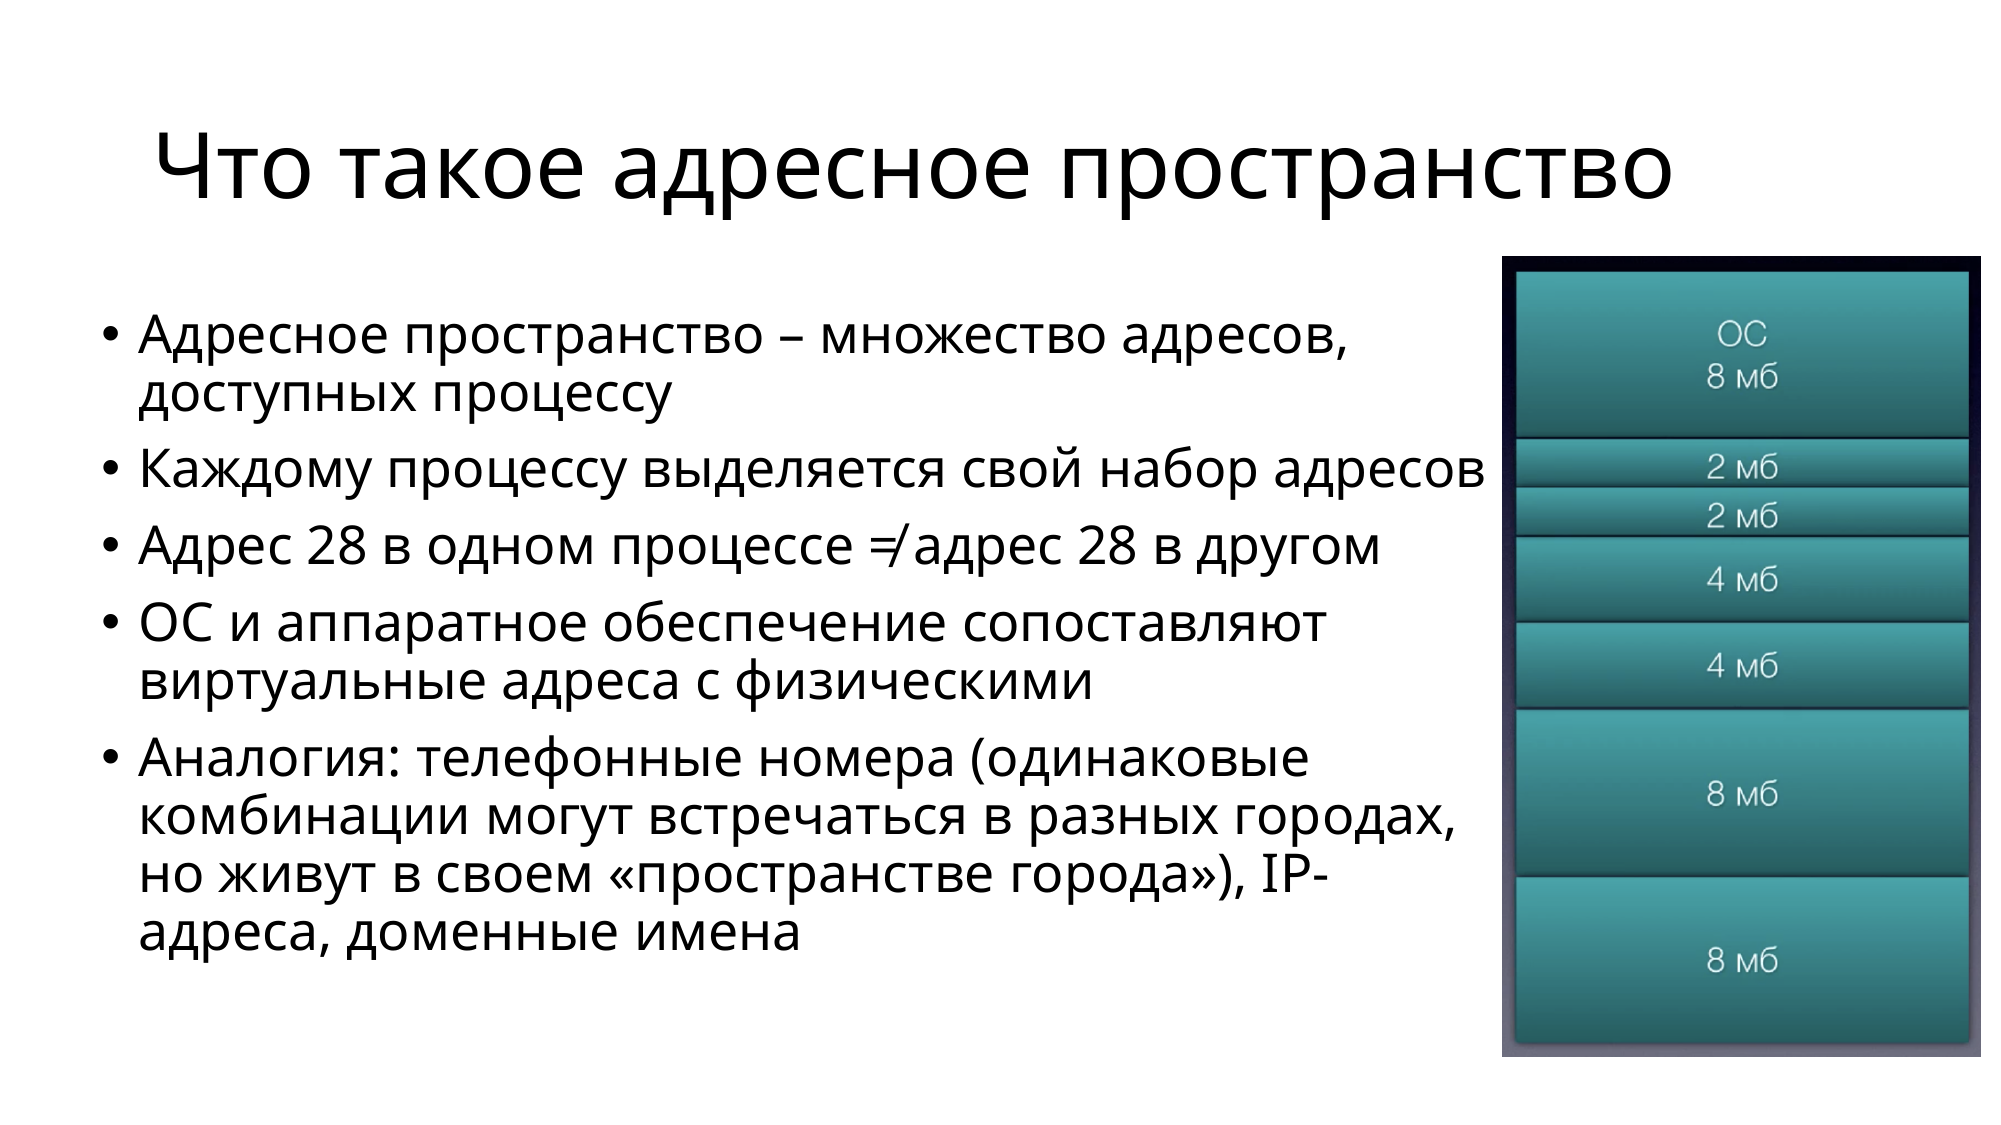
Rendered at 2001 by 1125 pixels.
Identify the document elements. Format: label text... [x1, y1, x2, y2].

title Что такое адресное пространство [137, 59, 1863, 278]
picture [1501, 256, 1981, 1057]
list Адресное пространство – множество адресов, доступных процессу Каждому процессу выделяется свой набор адресов Адрес 28 в одном процессе ≠ адрес 28 в другом ОС и аппаратное обеспечение сопоставляют виртуальные адреса с физическими Аналогия: телефонные номера (одинаковые комбинации могут встречаться в разных городах, но живут в своем «пространстве города»), IP-адреса, доменные имена [86, 299, 1501, 1014]
